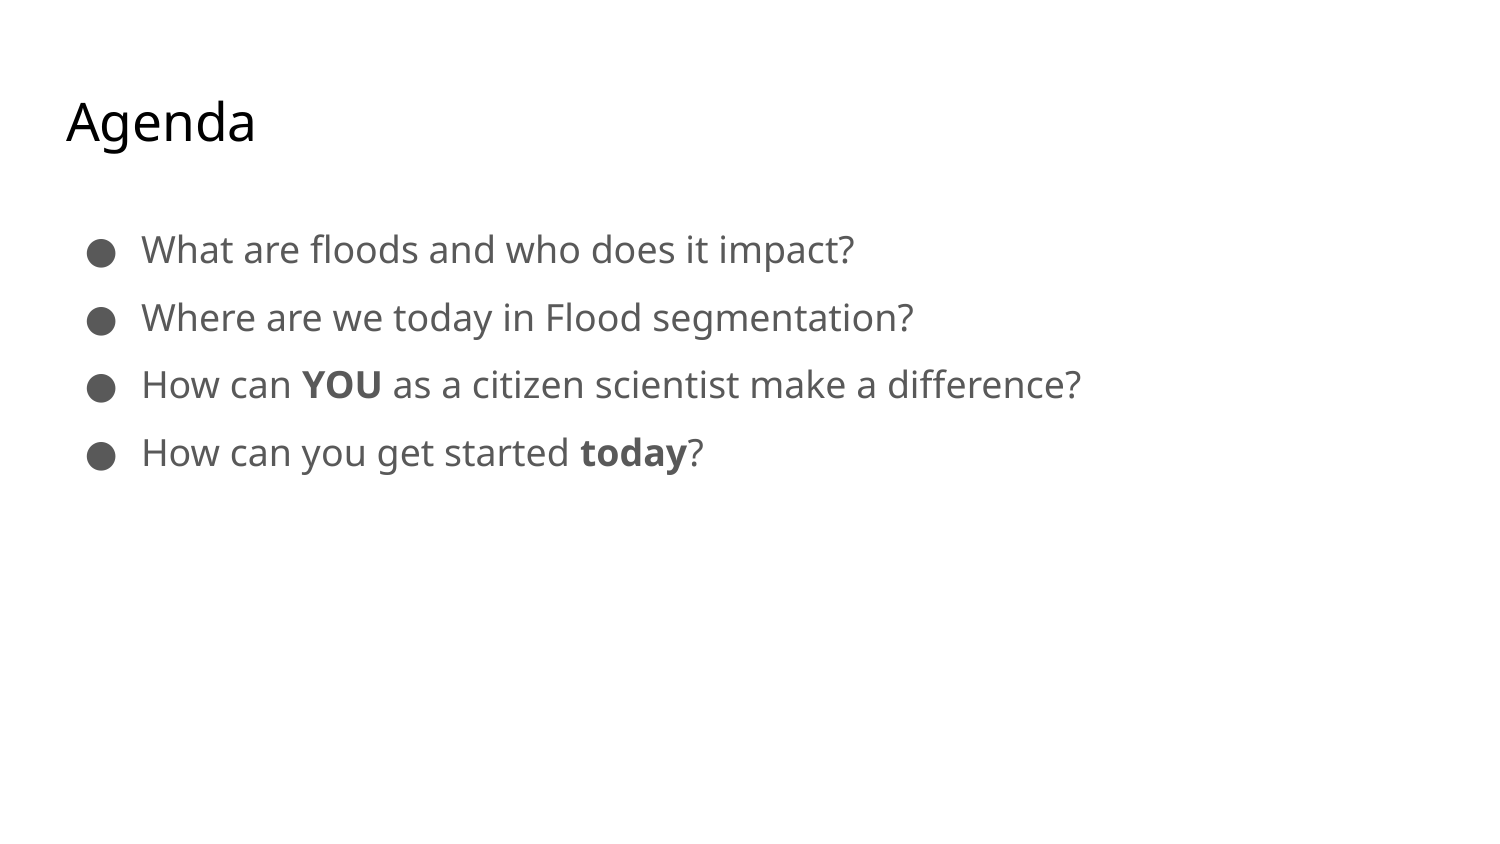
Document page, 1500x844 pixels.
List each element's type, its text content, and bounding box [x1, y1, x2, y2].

title Agenda [51, 72, 1449, 167]
list What are floods and who does it impact? Where are we today in Flood segmentation? How can YOU as a citizen scientist make a difference? How can you get started today? [51, 189, 1449, 750]
